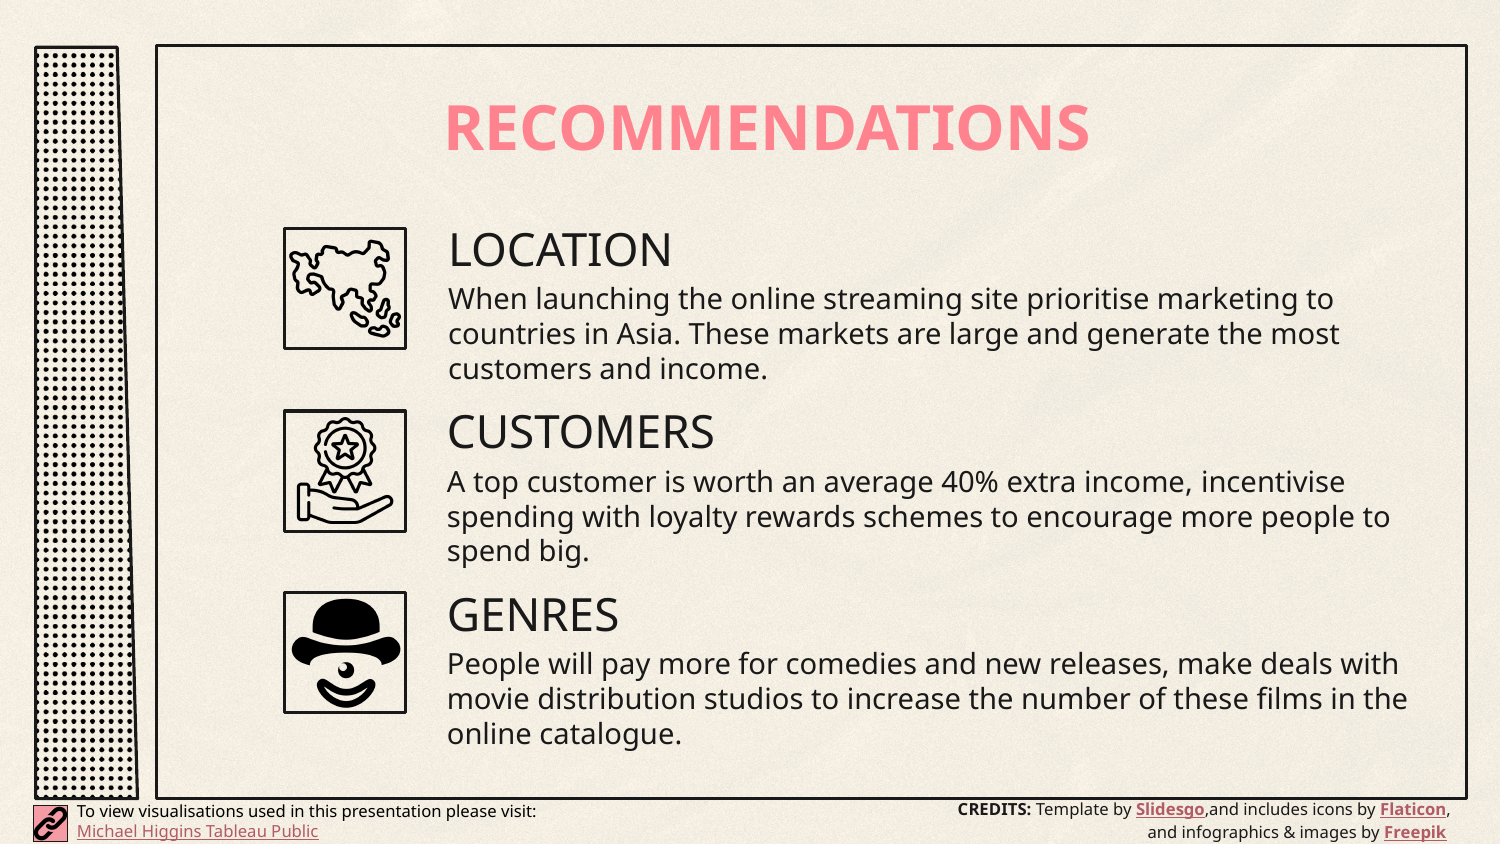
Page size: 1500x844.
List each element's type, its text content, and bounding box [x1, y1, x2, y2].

text_box [284, 410, 406, 532]
picture [33, 805, 69, 842]
subtitle CUSTOMERS [431, 399, 1214, 473]
subtitle LOCATION [433, 216, 1216, 291]
text_box [284, 592, 406, 713]
subtitle A top customer is worth an average 40% extra income, incentivise spending with loyalty rewards schemes to encourage more people to spend big. [431, 447, 1445, 569]
picture [291, 417, 399, 524]
subtitle GENRES [431, 581, 1214, 656]
text_box To view visualisations used in this presentation please visit: Michael Higgins Tableau Public [62, 793, 739, 844]
subtitle When launching the online streaming site prioritise marketing to countries in Asia. These markets are large and generate the most customers and income. [433, 265, 1447, 396]
title RECOMMENDATIONS [135, 73, 1400, 168]
picture [291, 598, 402, 709]
text_box CREDITS: Template by Slidesgo,and includes icons by Flaticon, and infographics & images by Freepik [926, 800, 1466, 844]
picture [284, 227, 406, 349]
picture [38, 49, 135, 797]
subtitle People will pay more for comedies and new releases, make deals with movie distribution studios to increase the number of these films in the online catalogue. [431, 630, 1447, 751]
